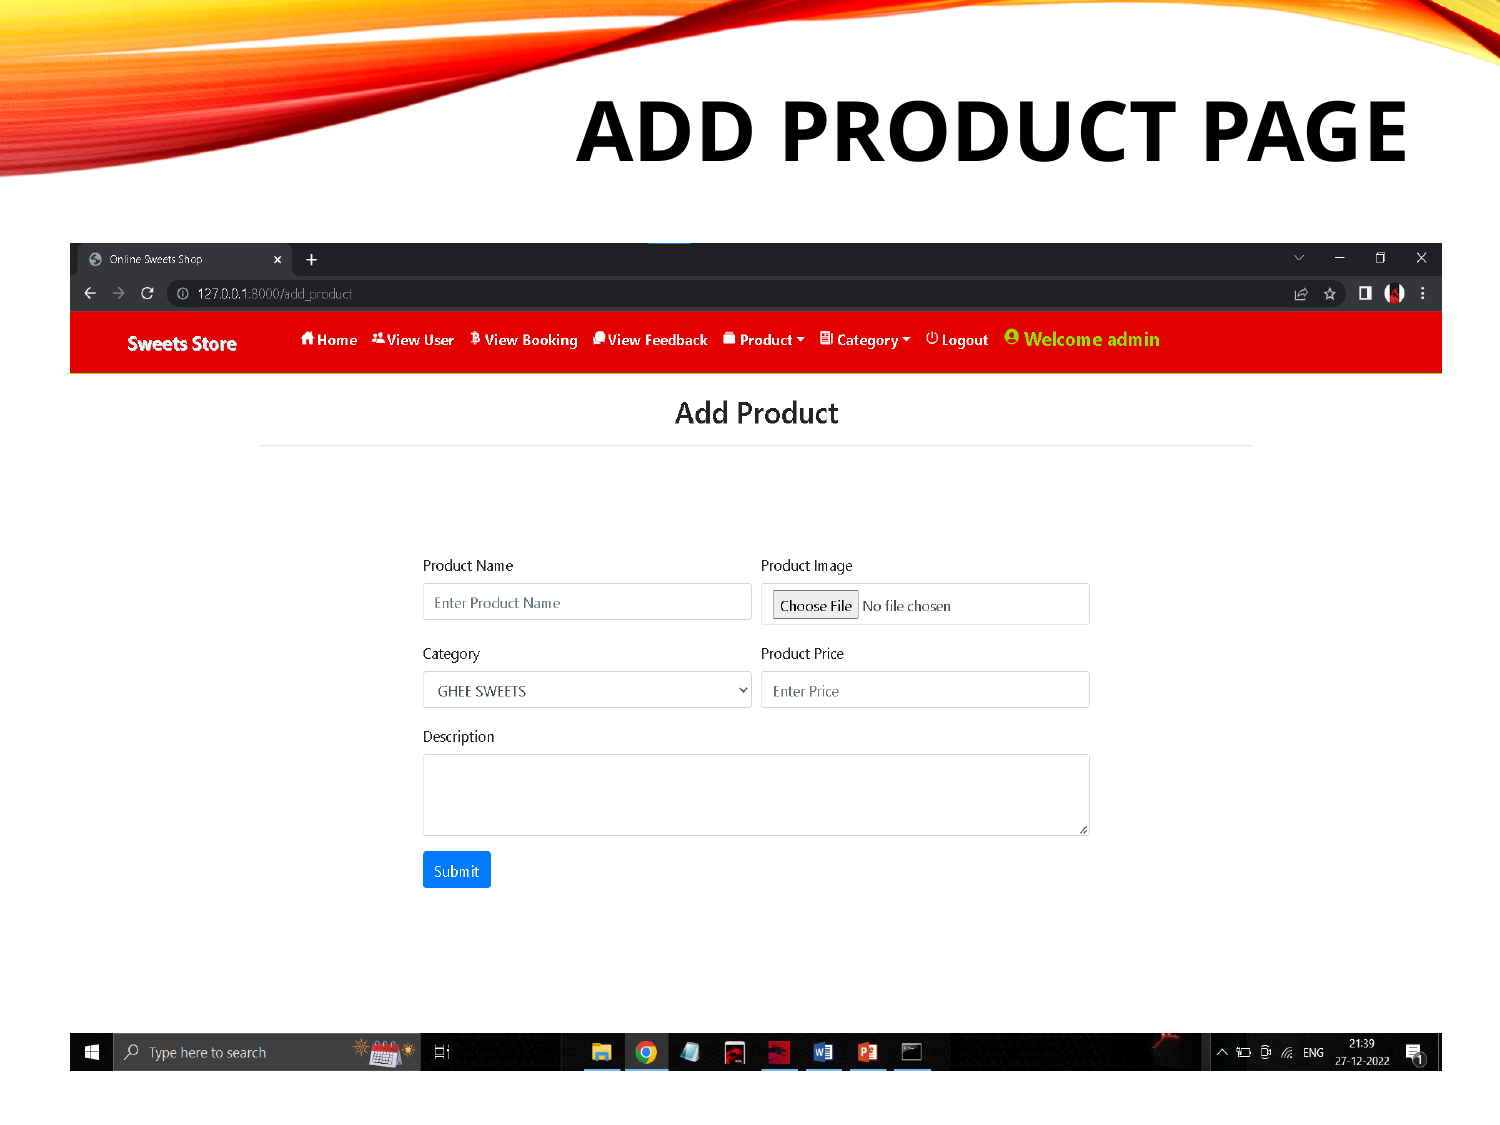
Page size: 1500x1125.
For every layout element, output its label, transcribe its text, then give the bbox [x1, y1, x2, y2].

title ADD PRODUCT PAGE [75, 82, 1425, 188]
picture [0, 0, 1500, 178]
picture [70, 243, 1442, 1071]
